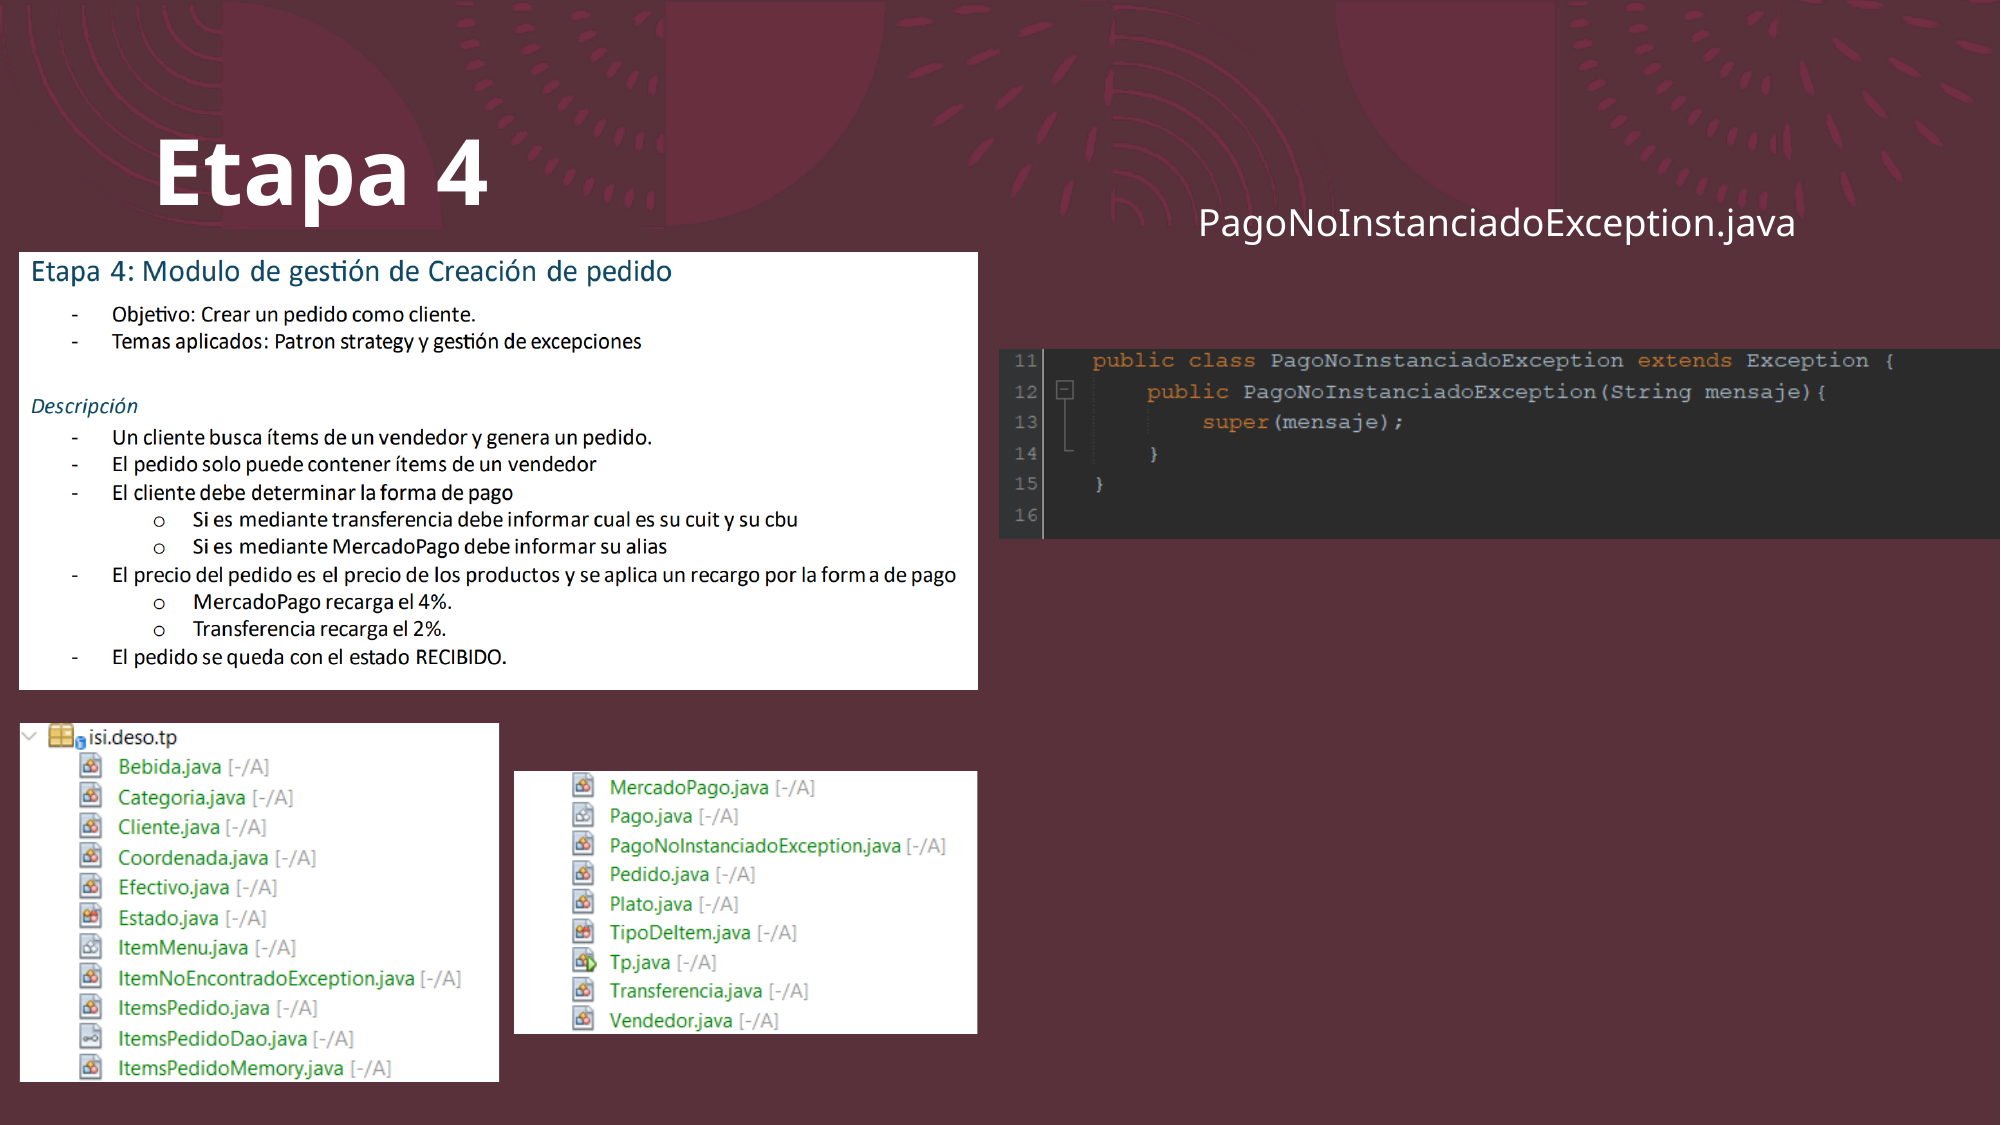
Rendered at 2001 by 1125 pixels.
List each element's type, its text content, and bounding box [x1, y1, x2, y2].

picture [999, 349, 2000, 539]
picture [19, 252, 978, 690]
text_box PagoNoInstanciadoException.java [994, 191, 2000, 252]
picture [19, 723, 500, 1082]
title Etapa 4 [137, 60, 555, 252]
picture [514, 770, 978, 1034]
